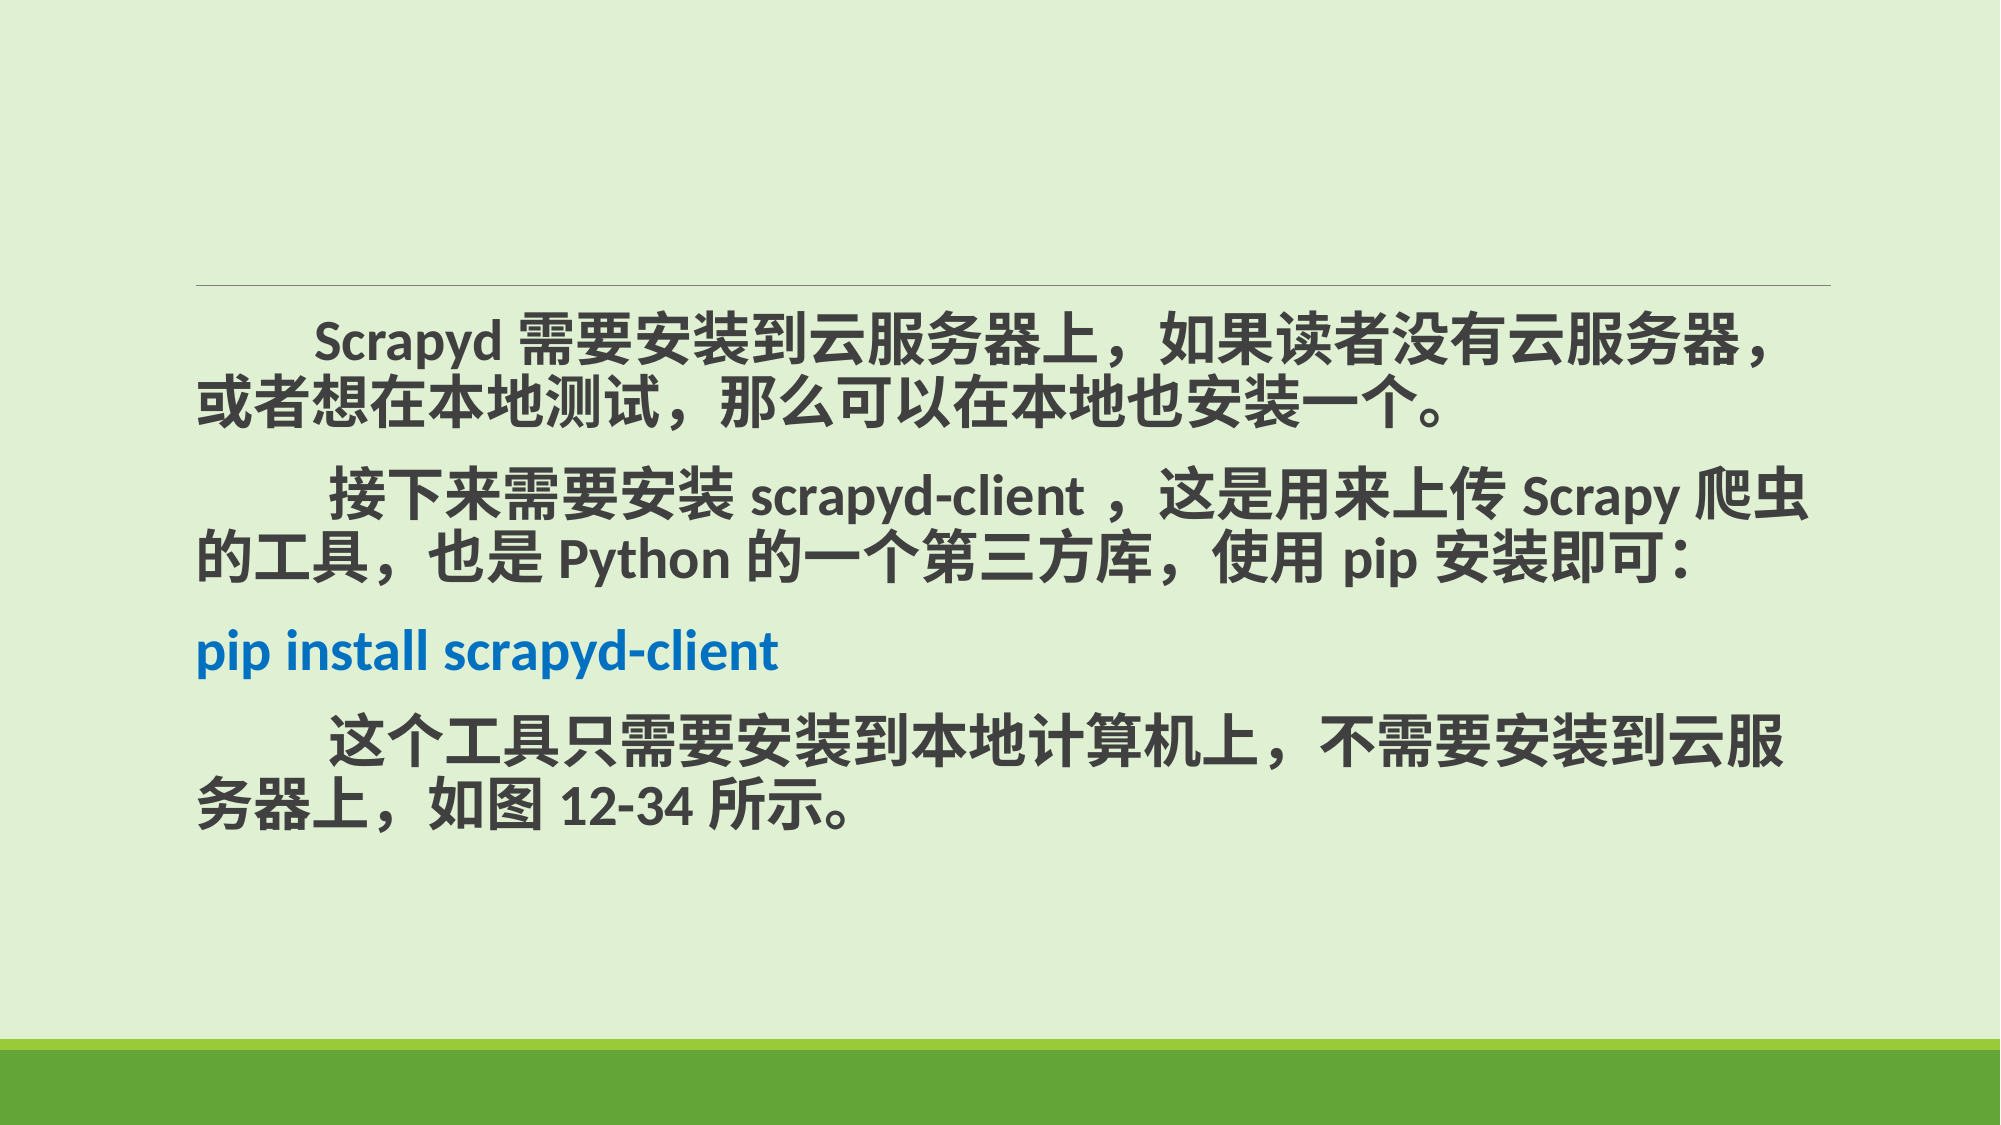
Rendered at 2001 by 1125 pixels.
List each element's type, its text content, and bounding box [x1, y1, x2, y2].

list Scrapyd需要安装到云服务器上，如果读者没有云服务器，或者想在本地测试，那么可以在本地也安装一个。 接下来需要安装scrapyd-client，这是用来上传Scrapy爬虫的工具，也是Python的一个第三方库，使用pip安装即可： pip install scrapyd-client 这个工具只需要安装到本地计算机上，不需要安装到云服务器上，如图12-34所示。 [180, 302, 1830, 963]
